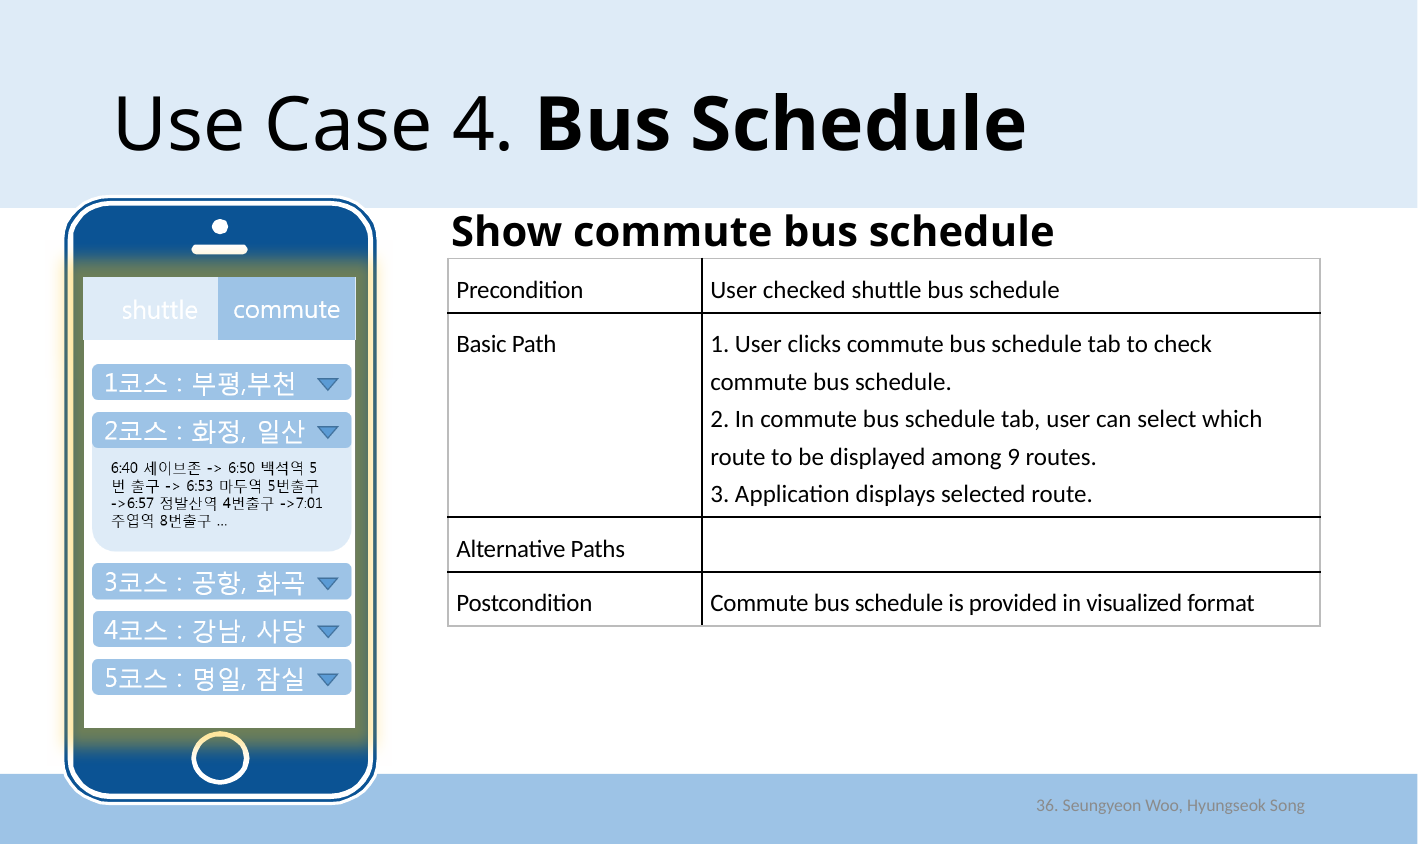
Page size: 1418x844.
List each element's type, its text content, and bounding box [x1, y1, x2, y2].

slide_number 46. Ahn YounGeun [71, 752, 246, 757]
table_header Precondition [449, 259, 701, 312]
title Use Case 4. Bus Schedule [97, 44, 1320, 208]
table_cell 1. User clicks commute bus schedule tab to check commute bus schedule. 2. In commute bus schedule tab, user can select which route to be displayed among 9 routes. 3. Application displays selected route. [703, 314, 1319, 516]
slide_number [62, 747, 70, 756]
slide_number 36. Seungyeon Woo, Hyungseok Song [1001, 782, 1320, 827]
slide_number 46. Ahn YounGeun [71, 249, 370, 255]
table_cell Postcondition [449, 573, 701, 625]
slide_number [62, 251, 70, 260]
table_cell [703, 518, 1319, 571]
picture [82, 277, 356, 728]
table_header User checked shuttle bus schedule [703, 259, 1319, 312]
text_box [62, 752, 379, 804]
slide_number 46. Ahn YounGeun [247, 751, 370, 757]
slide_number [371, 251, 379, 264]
text_box [62, 198, 379, 254]
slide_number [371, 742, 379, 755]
table_cell Commute bus schedule is provided in visualized format [703, 573, 1319, 625]
table_cell Basic Path [449, 314, 701, 516]
table_cell Alternative Paths [449, 518, 701, 571]
text_box Show commute bus schedule [436, 194, 1418, 272]
